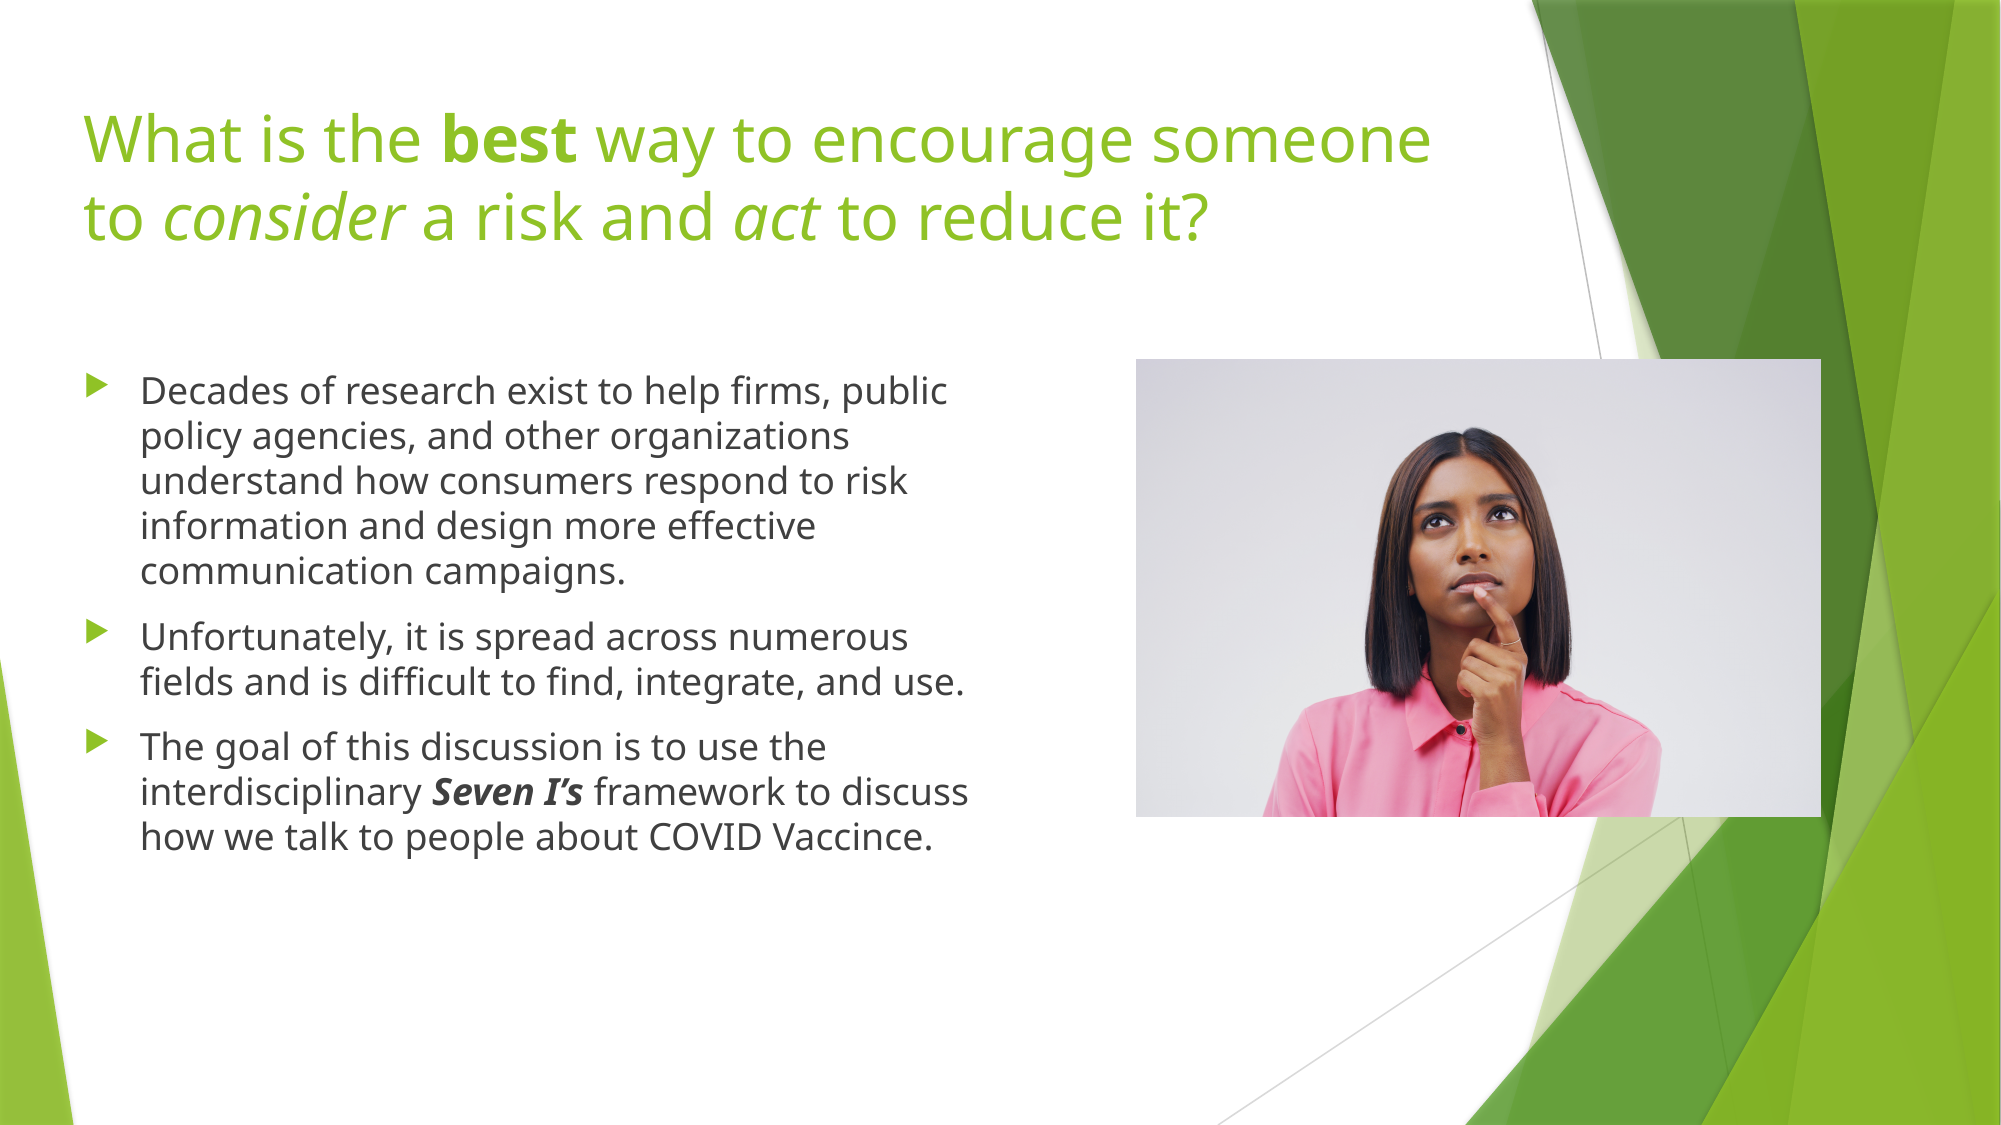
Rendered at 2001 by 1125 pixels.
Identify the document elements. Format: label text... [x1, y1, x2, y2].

picture [1135, 358, 1822, 817]
title What is the best way to encourage someone to consider a risk and act to reduce it? [68, 90, 1479, 308]
list Decades of research exist to help firms, public policy agencies, and other organizations understand how consumers respond to risk information and design more effective communication campaigns. Unfortunately, it is spread across numerous fields and is difficult to find, integrate, and use. The goal of this discussion is to use the interdisciplinary Seven I’s framework to discuss how we talk to people about COVID Vaccince. [68, 359, 1000, 938]
